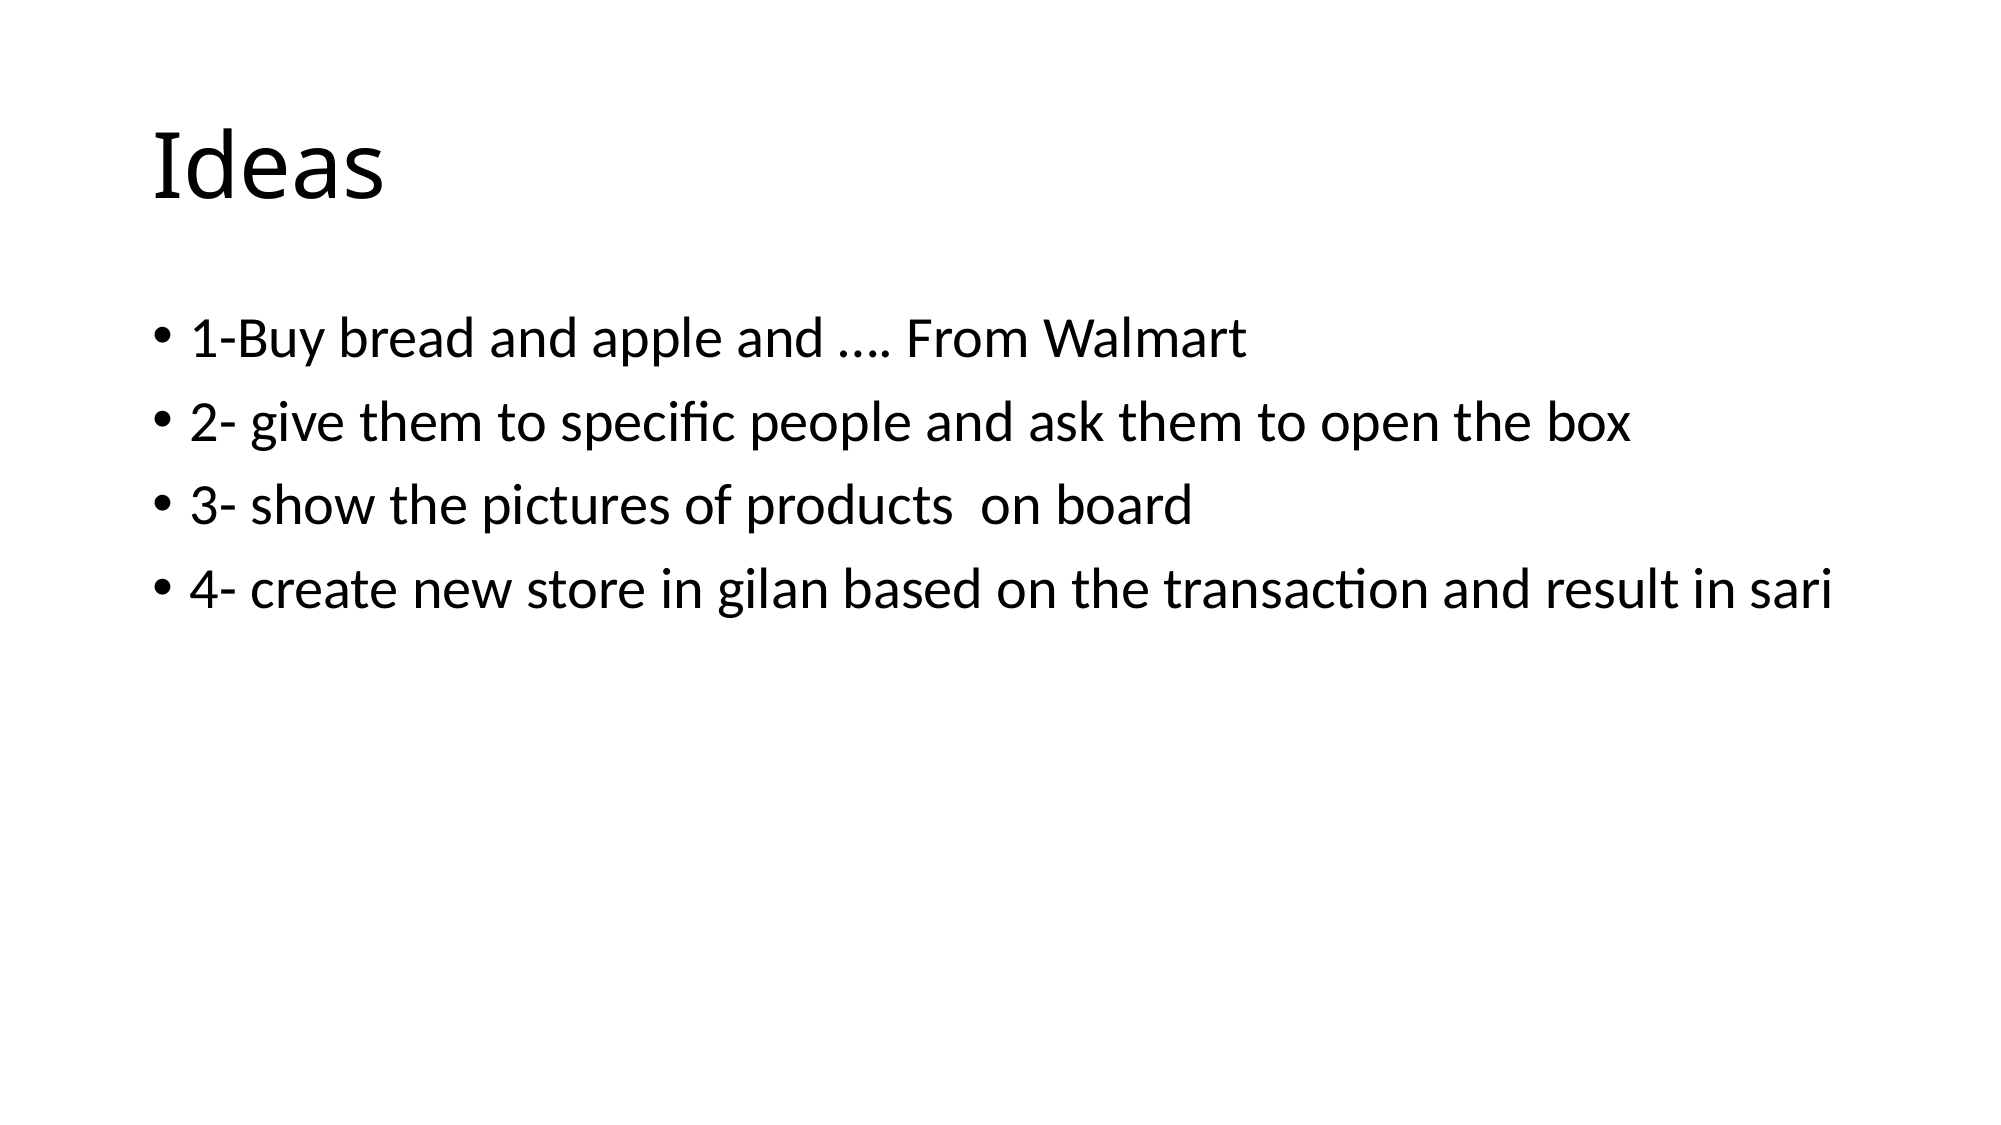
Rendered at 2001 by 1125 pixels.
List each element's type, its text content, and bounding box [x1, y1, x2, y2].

list 1-Buy bread and apple and …. From Walmart 2- give them to specific people and ask them to open the box 3- show the pictures of products on board 4- create new store in gilan based on the transaction and result in sari [137, 299, 1863, 1014]
title Ideas [137, 59, 1863, 278]
